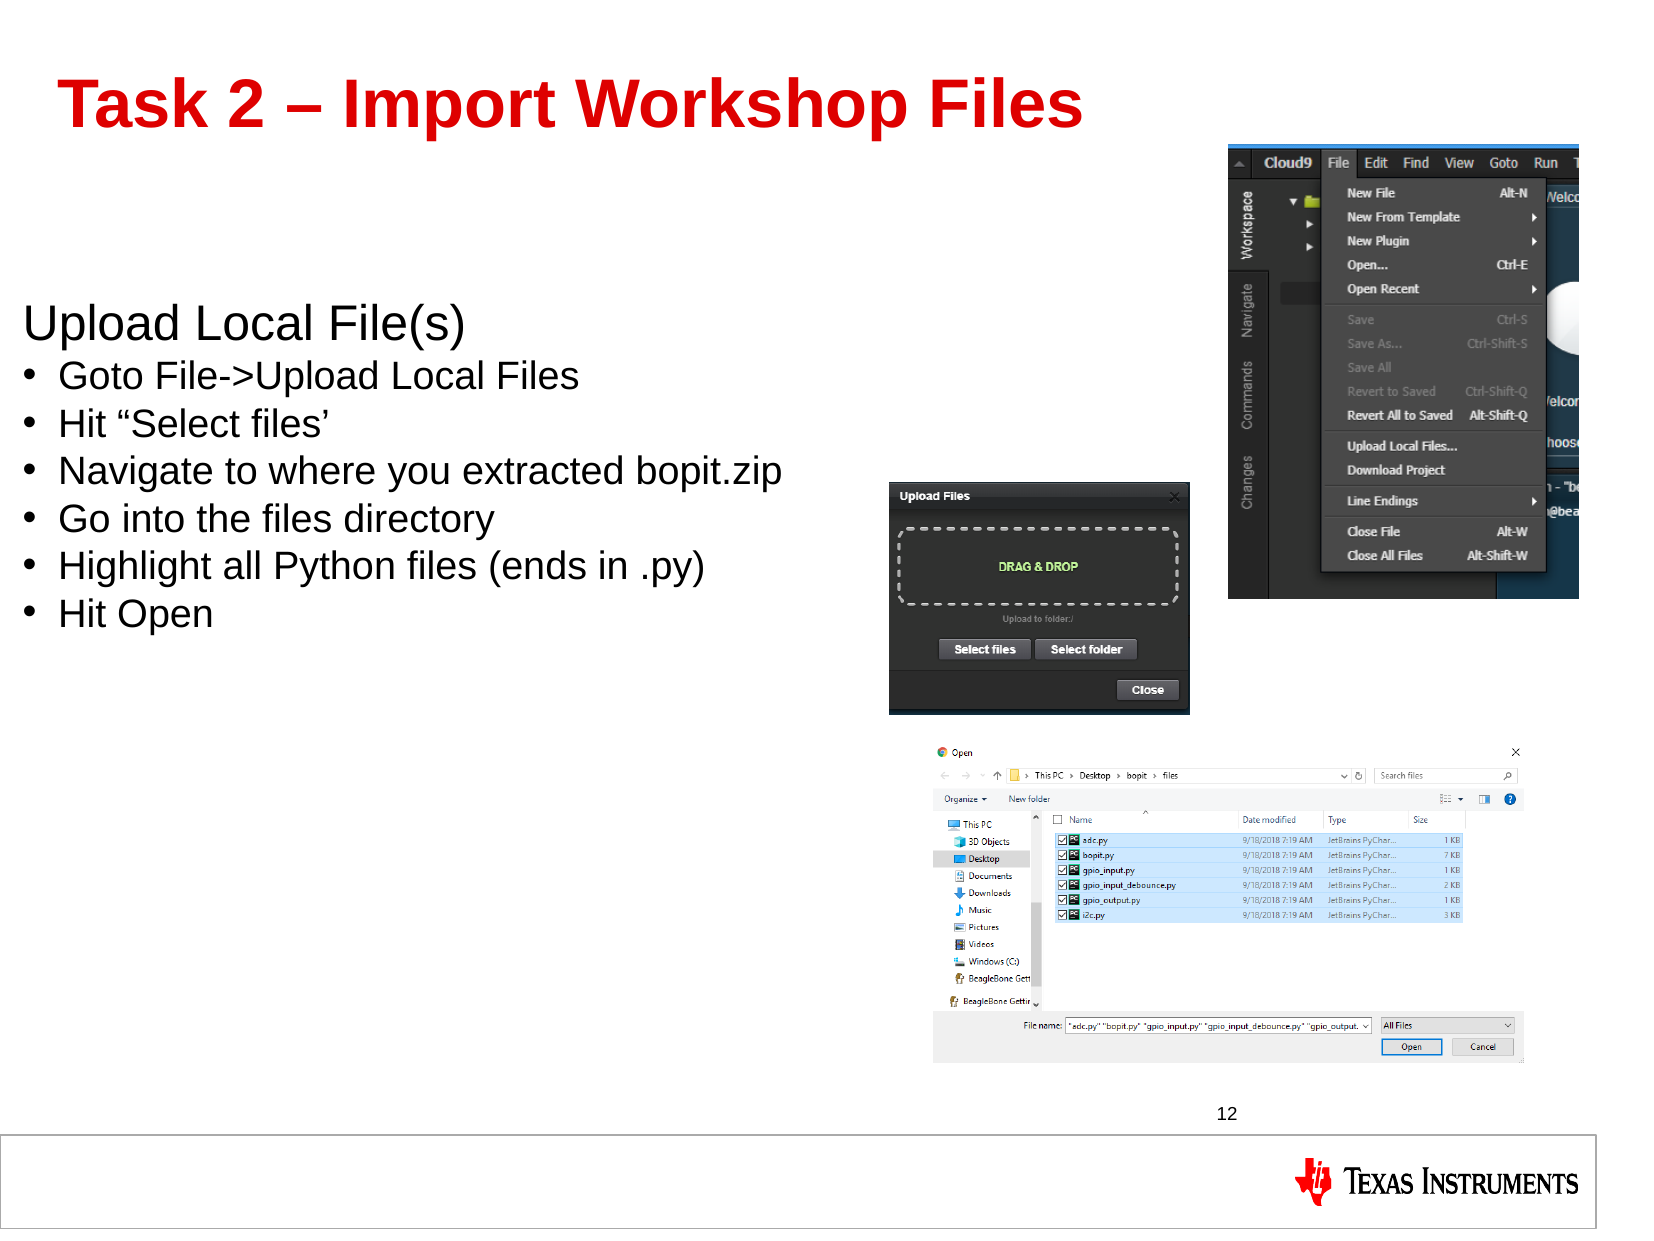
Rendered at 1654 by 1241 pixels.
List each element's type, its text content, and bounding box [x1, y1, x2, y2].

picture [1228, 144, 1579, 599]
text_box Task 2 – Import Workshop Files [41, 25, 1572, 174]
picture [889, 481, 1190, 715]
text_box Upload Local File(s) Goto File->Upload Local Files Hit “Select files’ Navigate to where you extracted bopit.zip Go into the files directory Highlight all Python files (ends in .py) Hit Open [22, 290, 865, 1010]
text_box <number> [1201, 1093, 1587, 1132]
picture [933, 744, 1524, 1064]
picture [1295, 1158, 1578, 1206]
